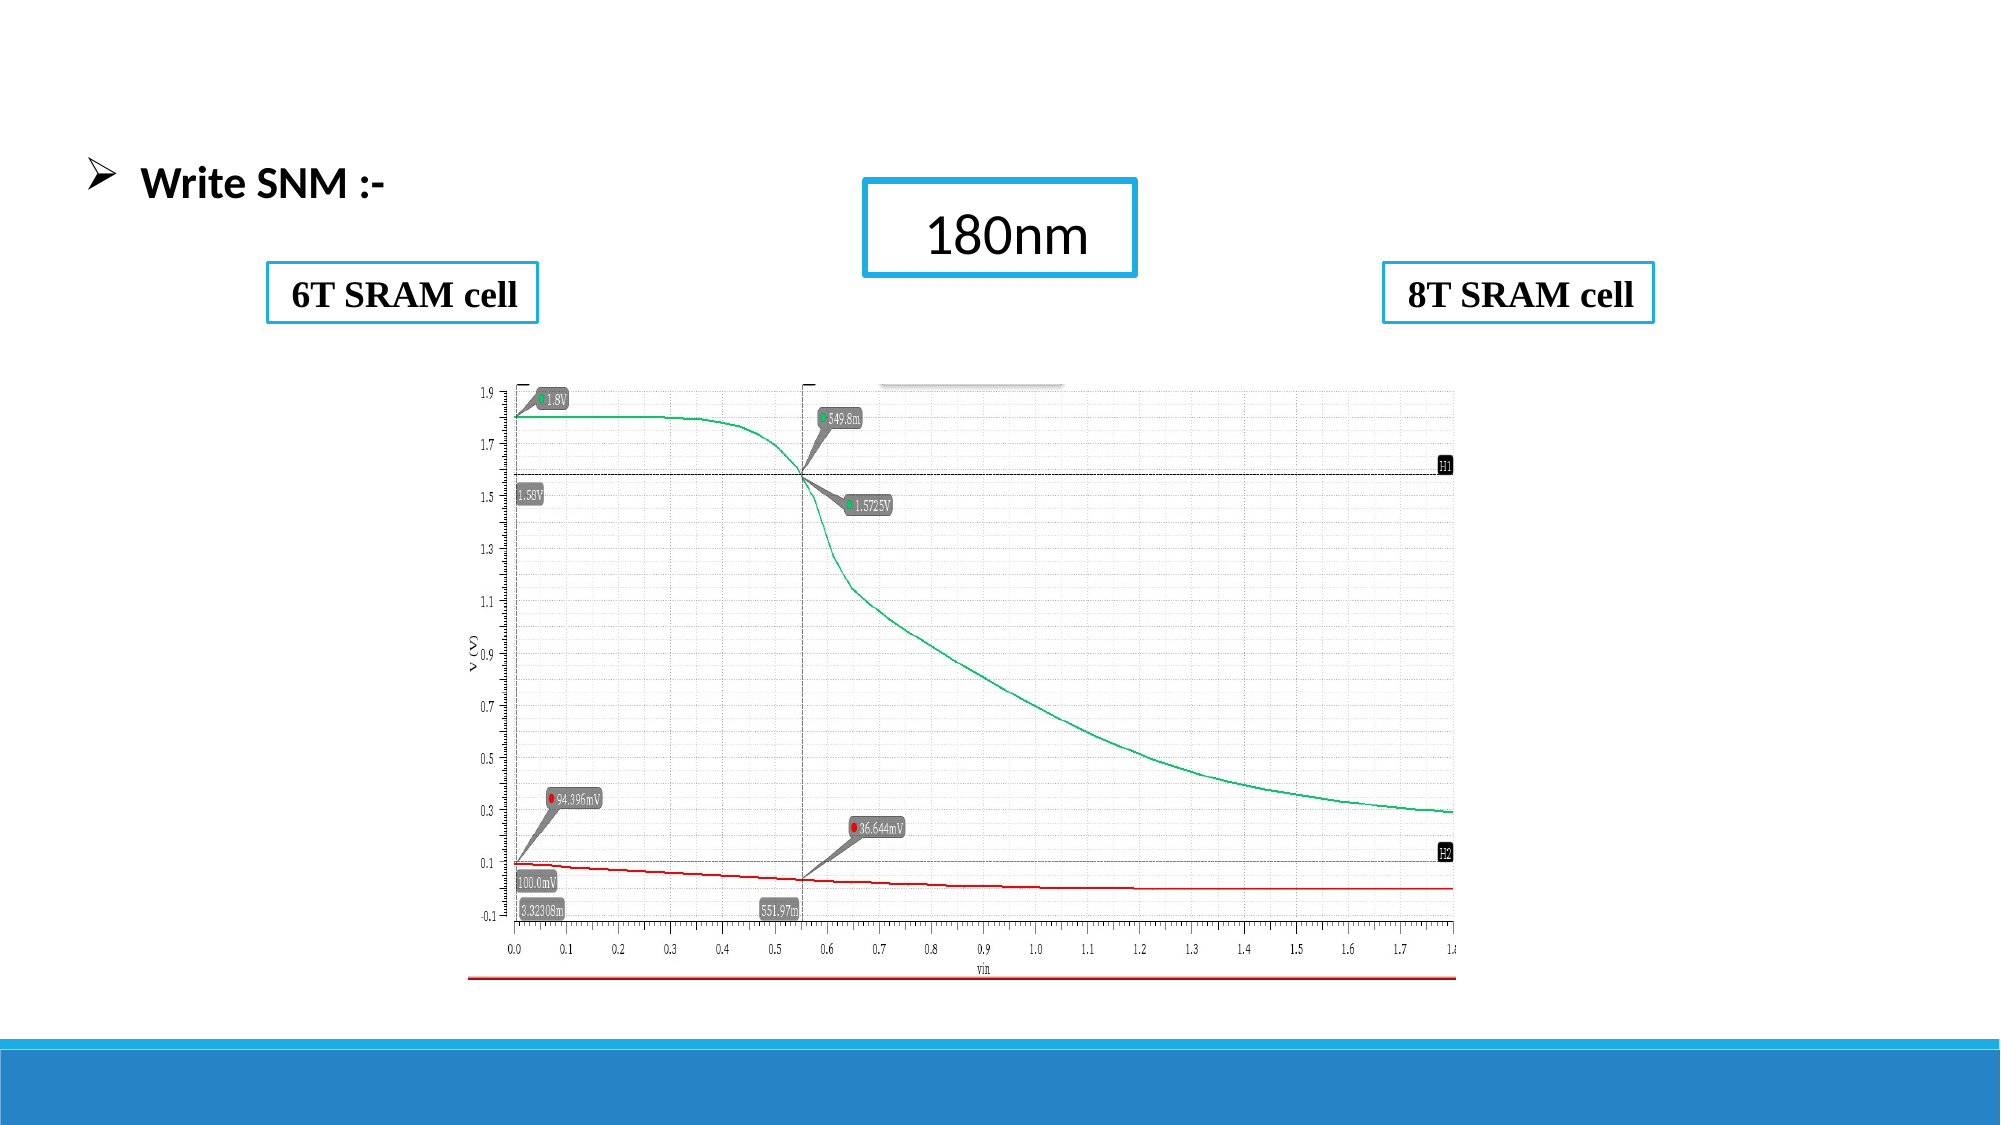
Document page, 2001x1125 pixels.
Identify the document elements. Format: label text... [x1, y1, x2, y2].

text_box 8T SRAM cell [1383, 262, 1654, 323]
text_box 180nm [864, 179, 1136, 276]
picture [467, 384, 1457, 981]
text_box Write SNM :- [69, 145, 403, 215]
text_box 6T SRAM cell [267, 262, 538, 323]
